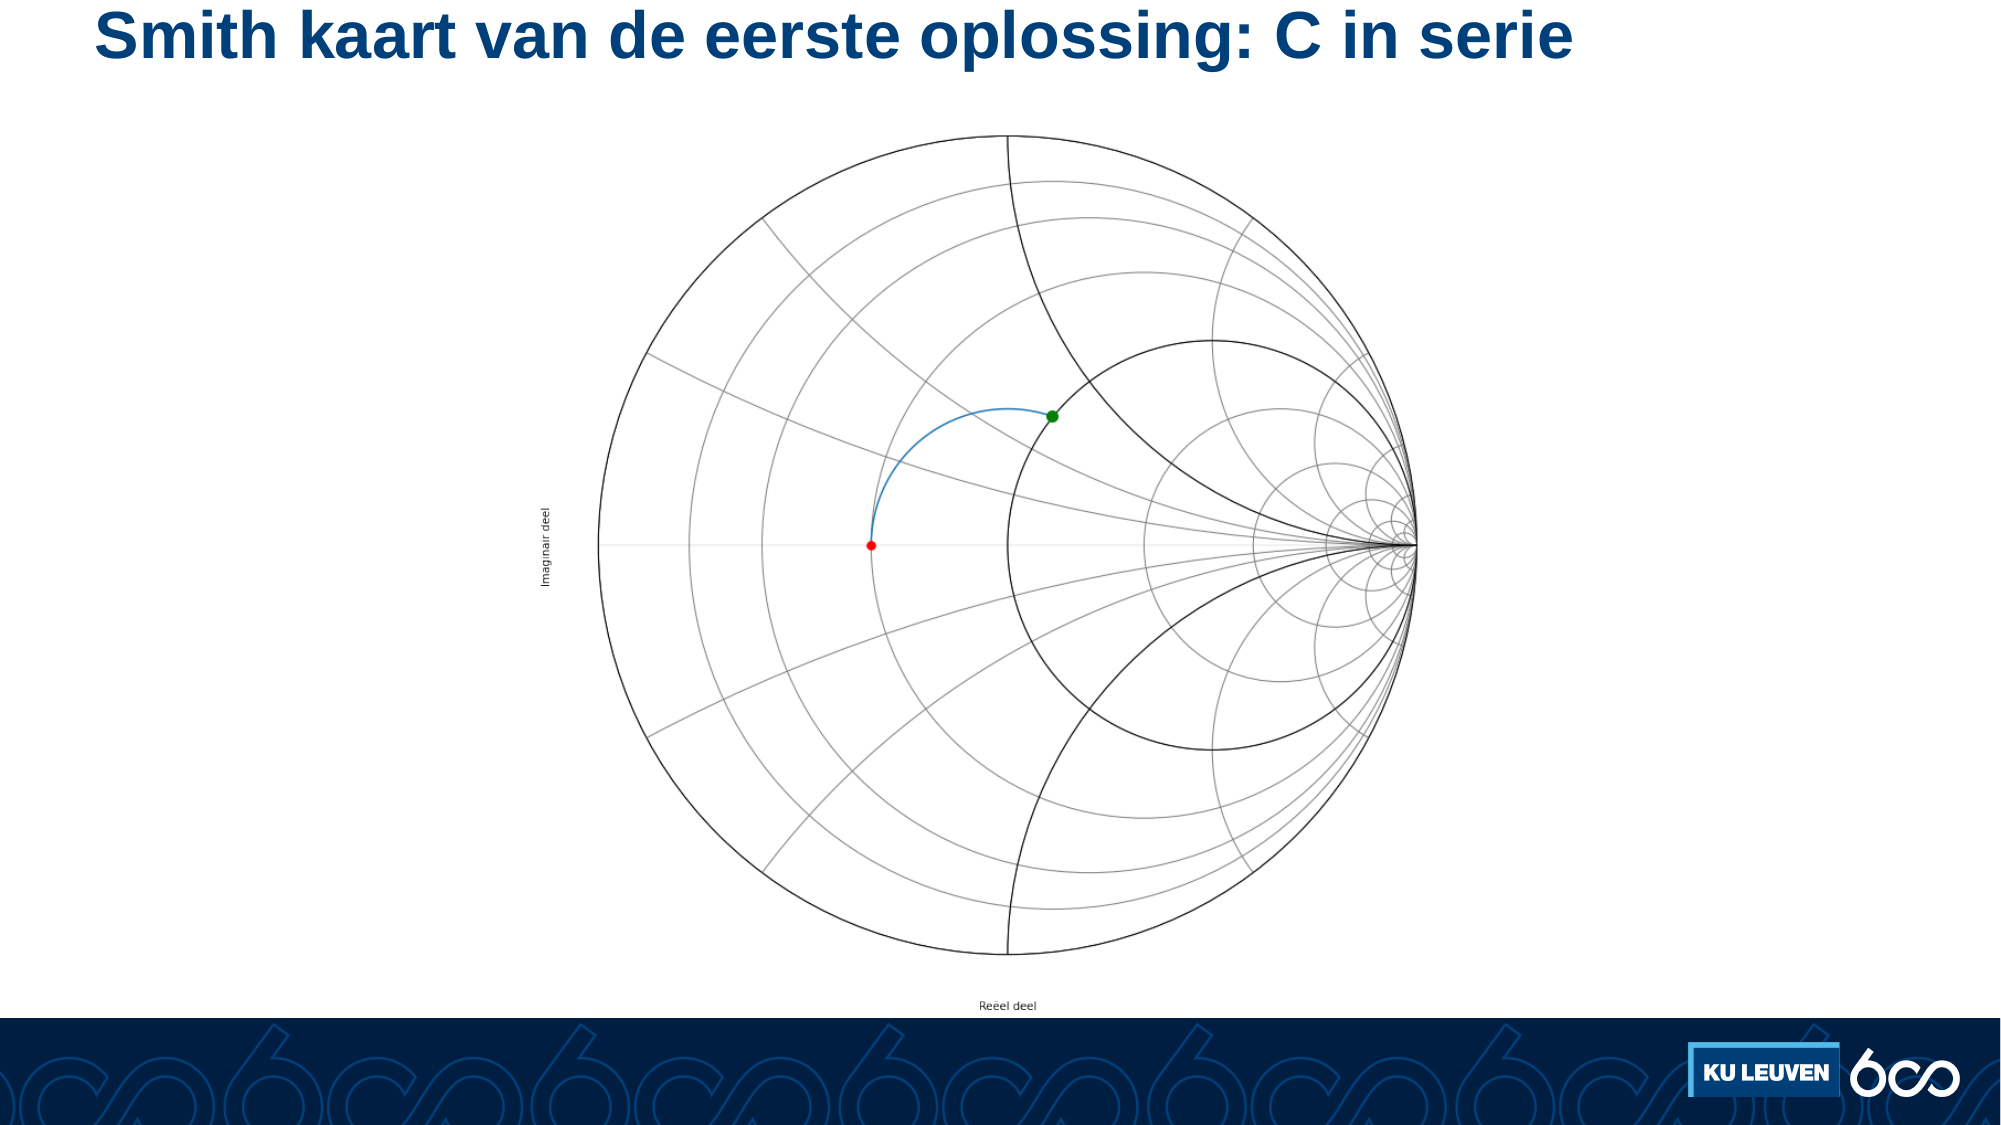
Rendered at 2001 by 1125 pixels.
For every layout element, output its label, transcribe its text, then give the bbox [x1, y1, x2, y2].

picture [0, 88, 2001, 1125]
title Smith kaart van de eerste oplossing: C in serie [94, 0, 1906, 108]
